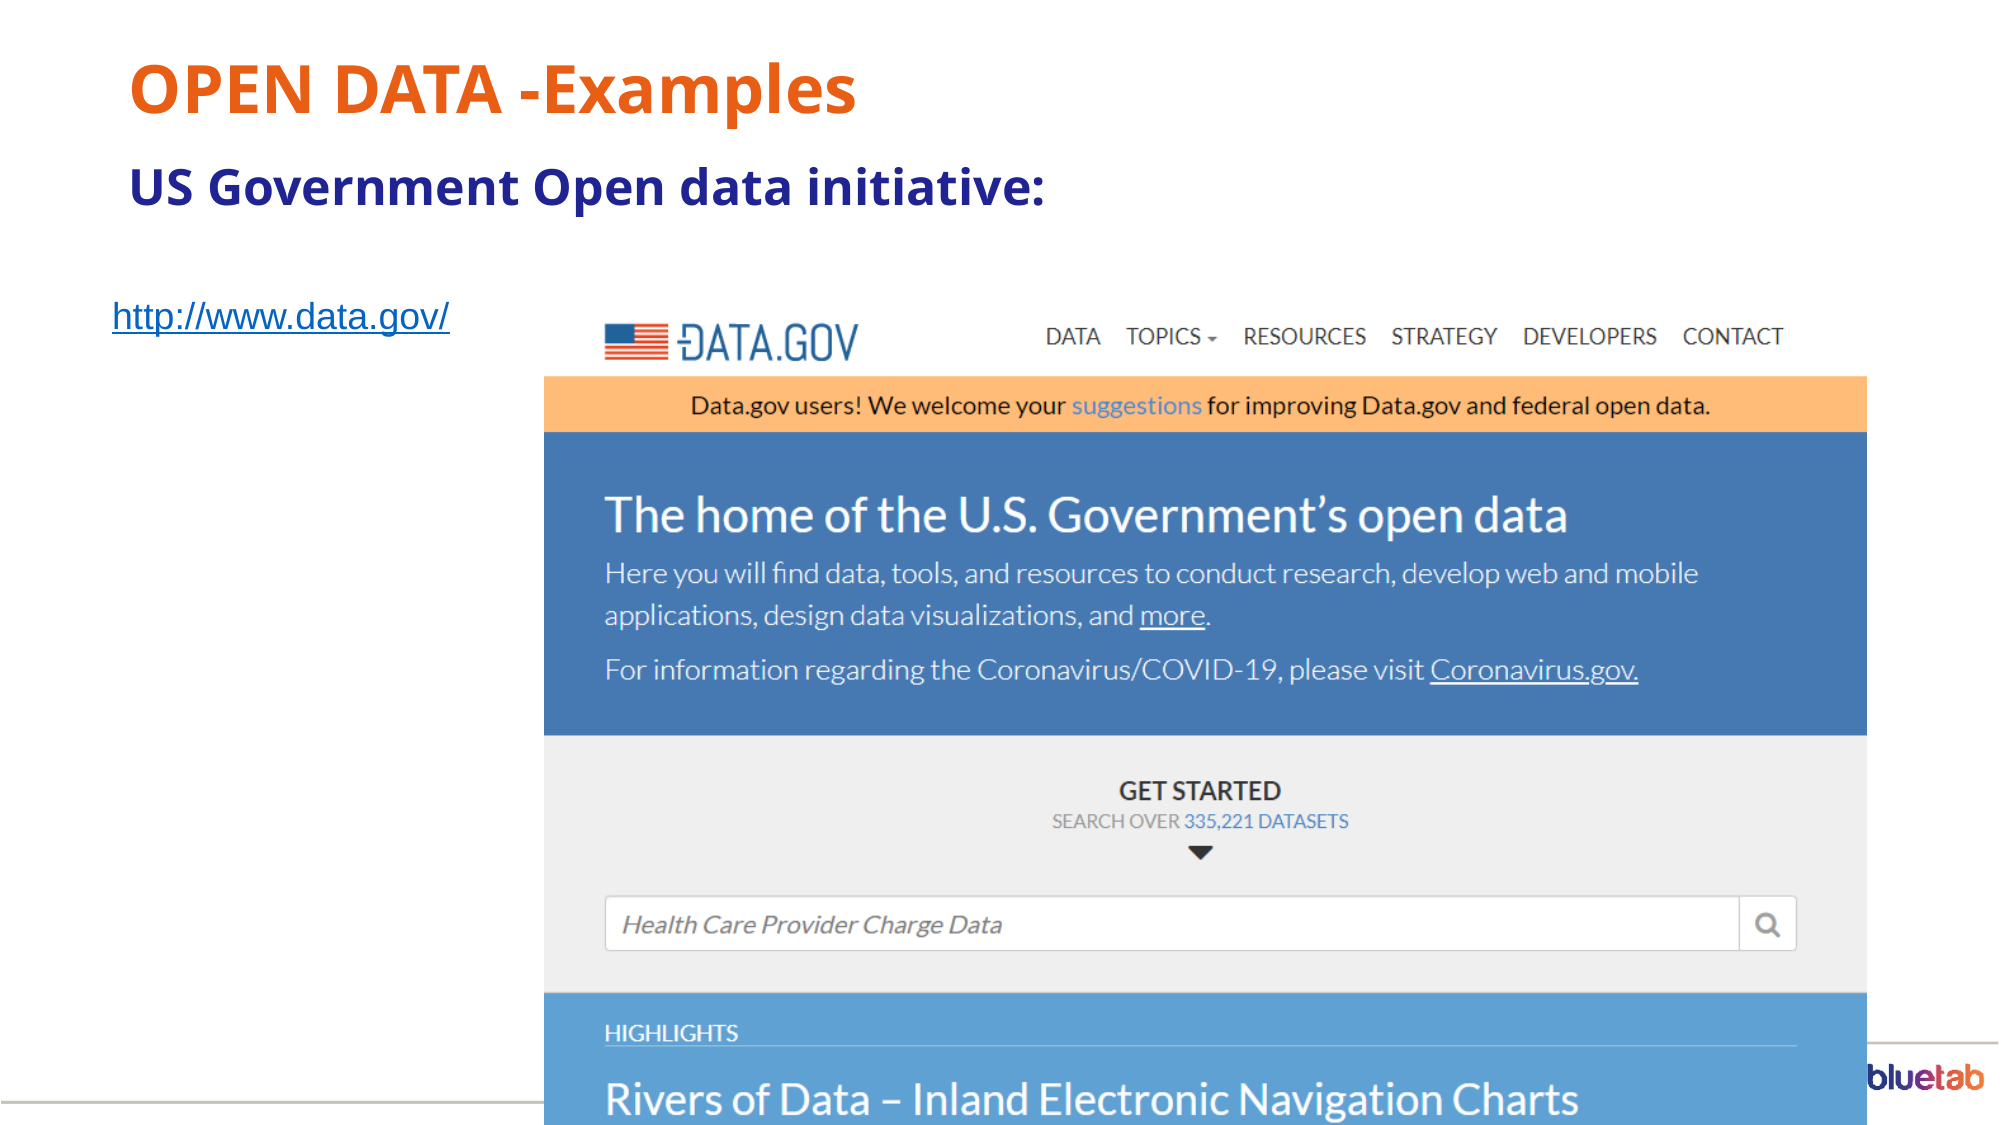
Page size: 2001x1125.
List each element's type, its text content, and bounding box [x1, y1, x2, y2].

title OPEN DATA -Examples [114, 48, 1897, 155]
list US Government Open data initiative: [114, 154, 1739, 226]
picture [1, 257, 1999, 1125]
list http://www.data.gov/ [97, 225, 1665, 930]
